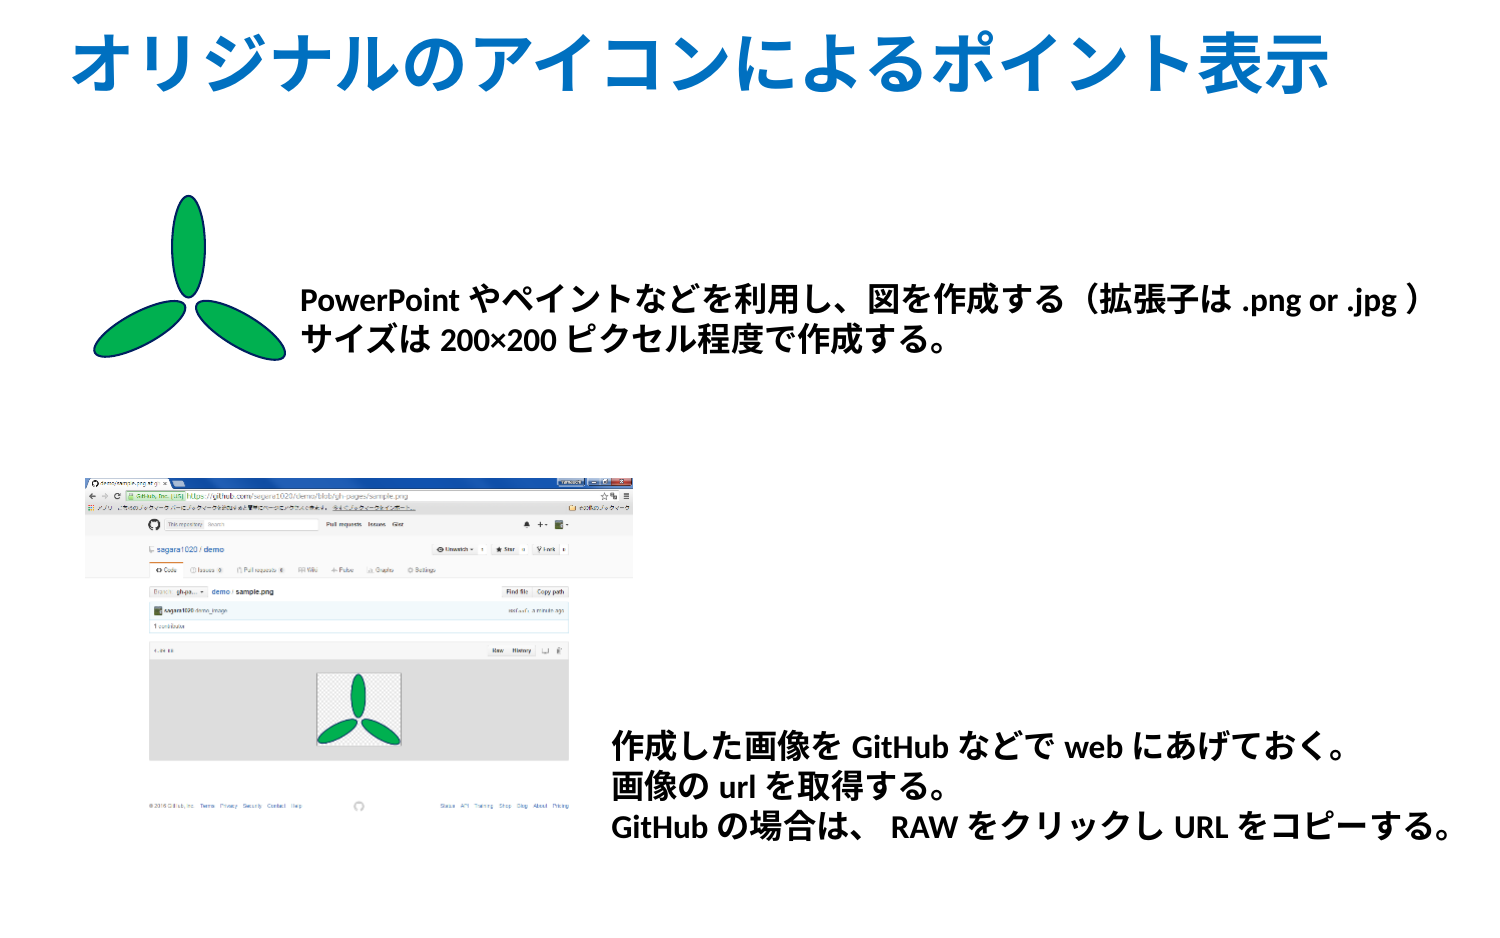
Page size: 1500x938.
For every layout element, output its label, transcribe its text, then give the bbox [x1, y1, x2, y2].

picture [85, 478, 633, 917]
text_box [93, 299, 187, 358]
text_box [171, 194, 206, 299]
text_box PowerPointやペイントなどを利用し、図を作成する（拡張子は.png or .jpg） サイズは200×200ピクセル程度で作成する。 [285, 271, 1454, 366]
text_box 作成した画像をGitHubなどでwebにあげておく。 画像のurlを取得する。 GitHubの場合は、RAWをクリックしURLをコピーする。 [633, 717, 1484, 853]
text_box [195, 299, 285, 361]
title オリジナルのアイコンによるポイント表示 [53, 25, 1347, 109]
